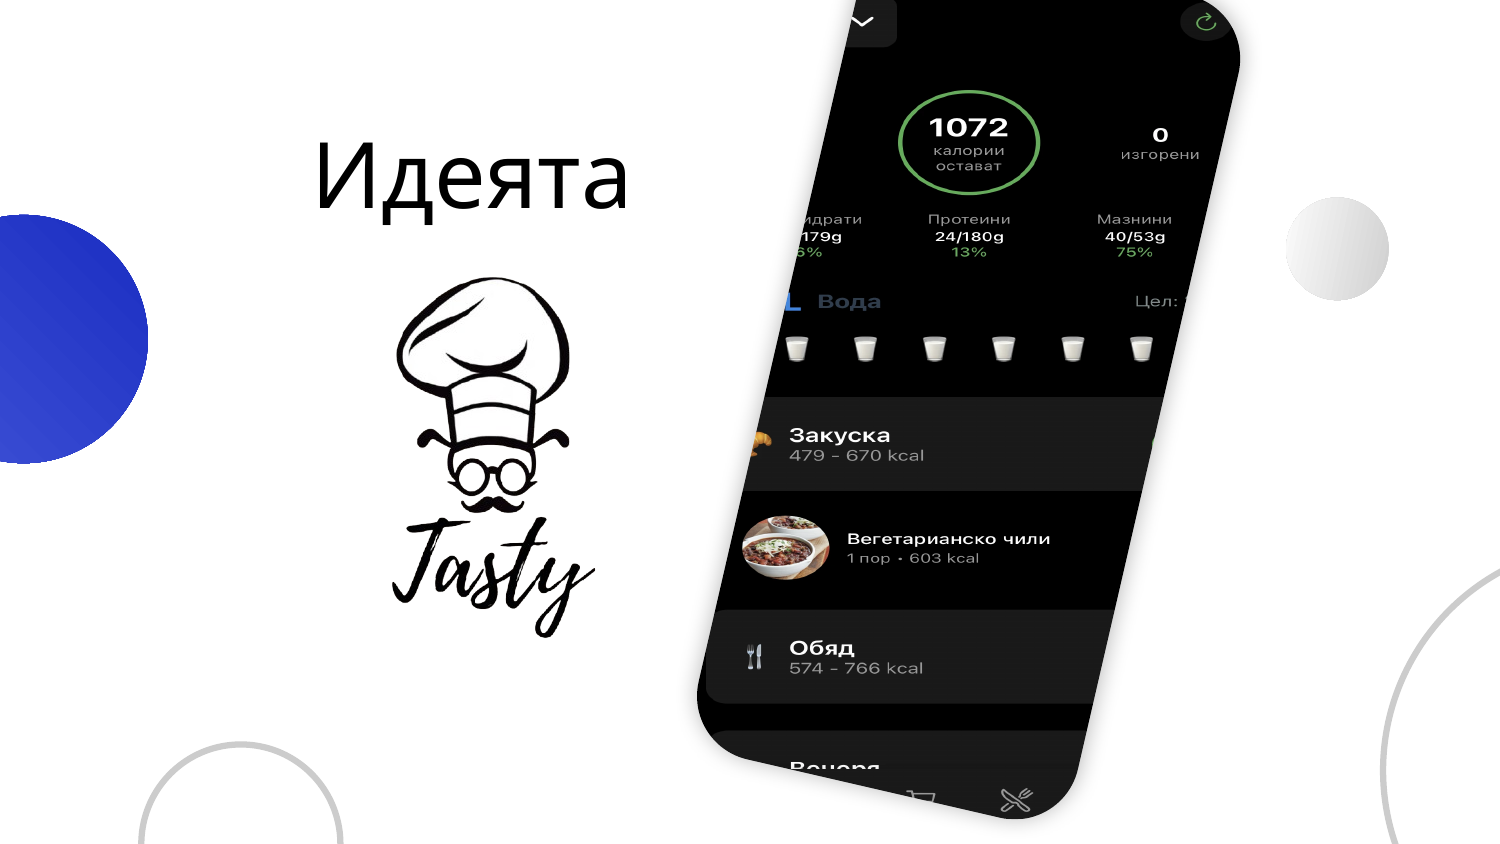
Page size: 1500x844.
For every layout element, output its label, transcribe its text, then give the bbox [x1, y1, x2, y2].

picture [697, 0, 1241, 820]
picture [336, 251, 637, 647]
text_box Идеята [296, 109, 677, 210]
